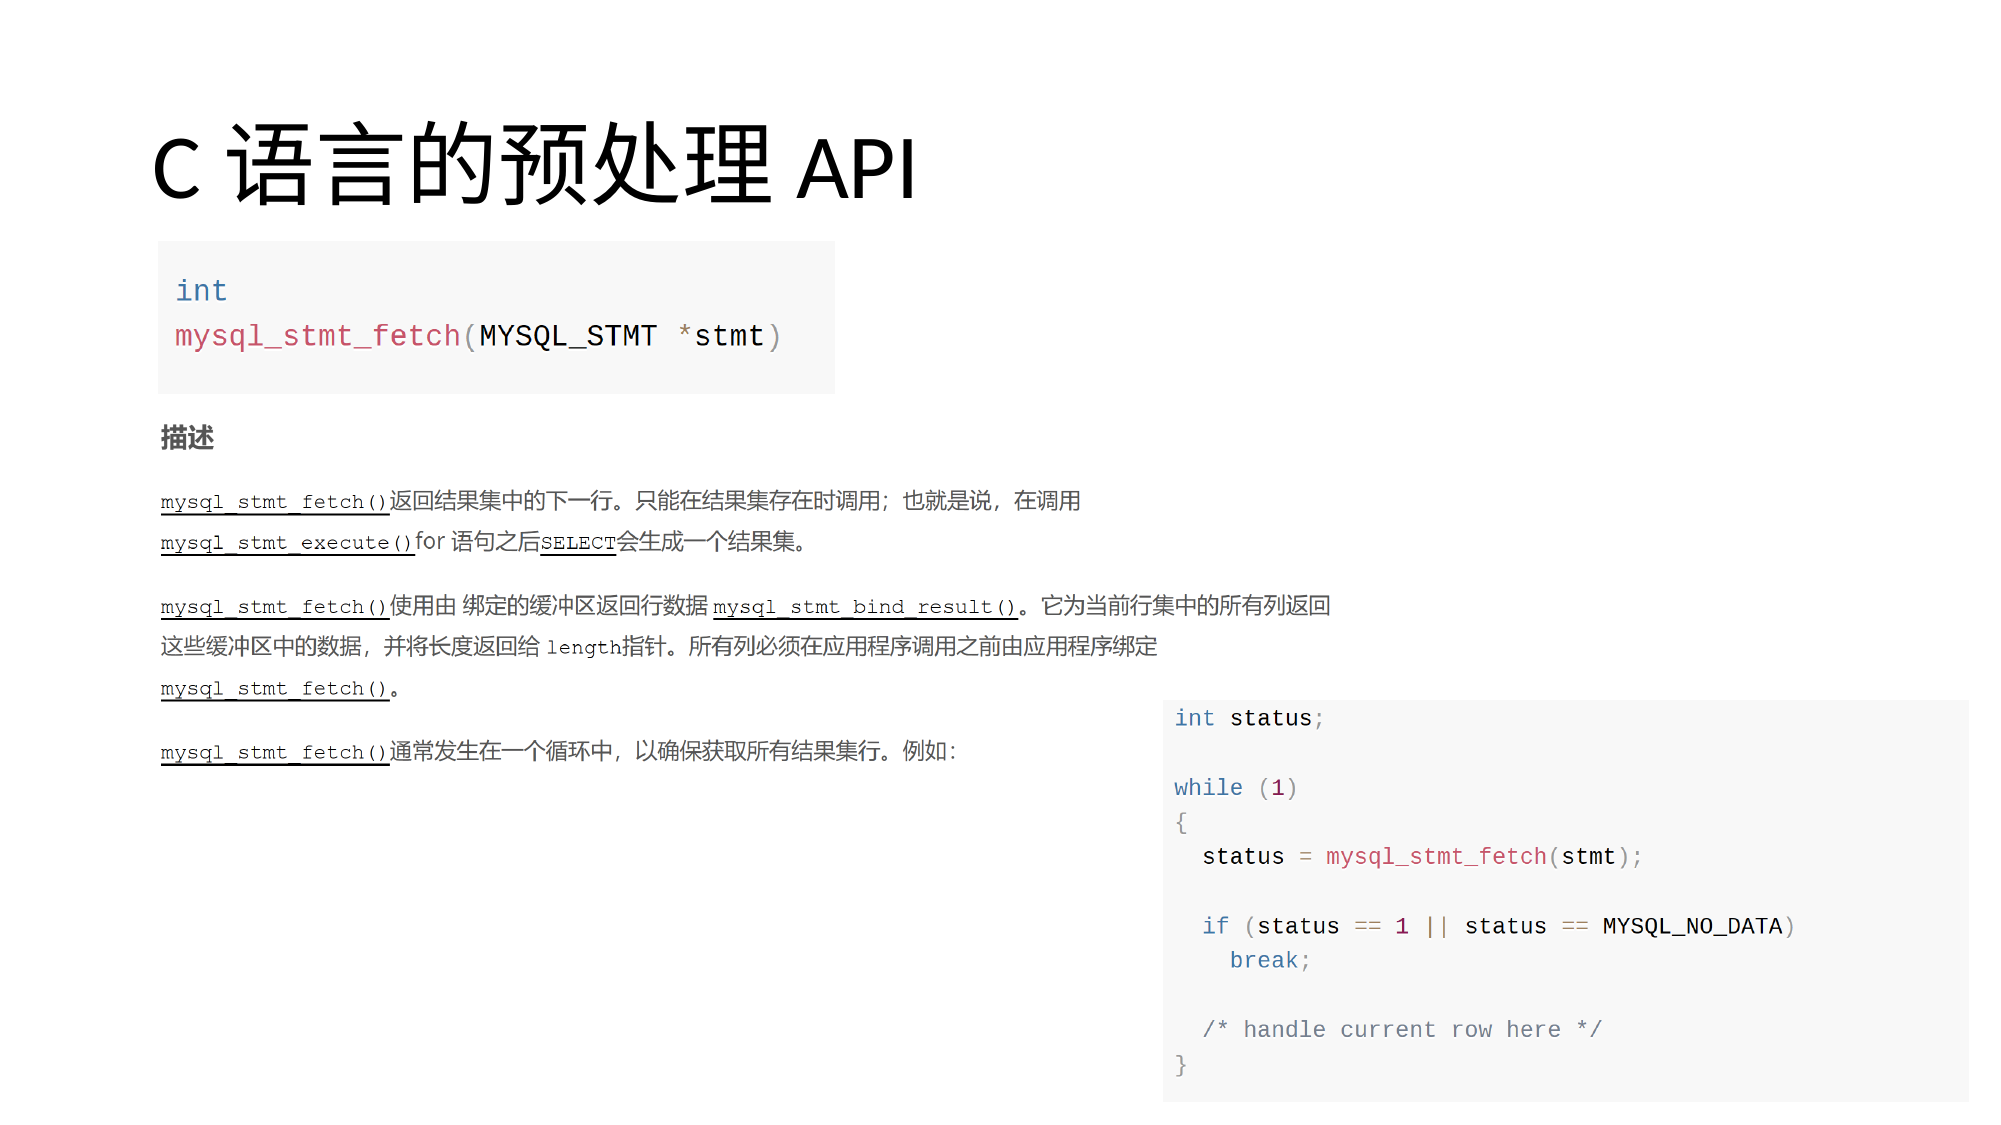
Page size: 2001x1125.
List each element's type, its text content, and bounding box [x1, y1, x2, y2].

title C语言的预处理API [137, 59, 1863, 278]
picture [132, 404, 1969, 1102]
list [157, 241, 835, 394]
